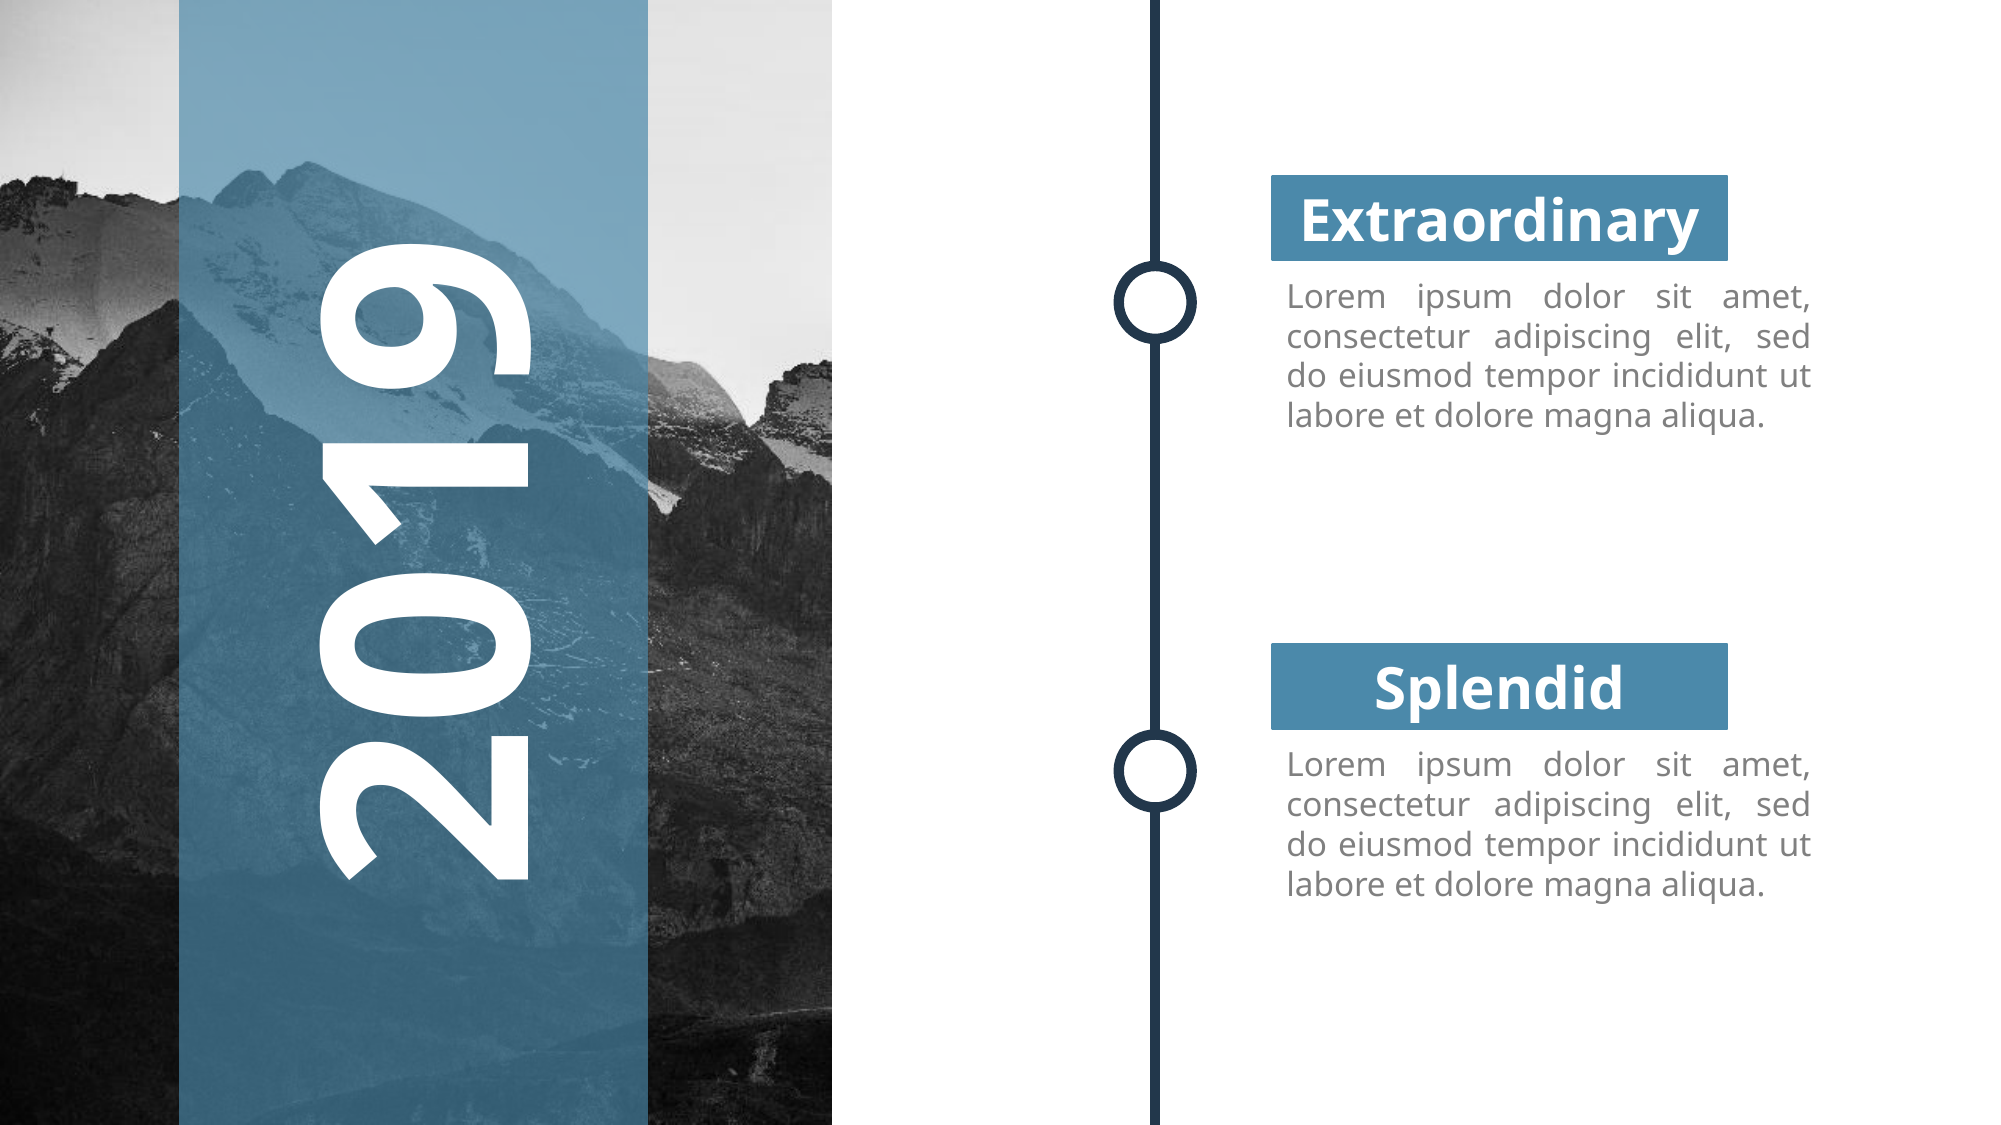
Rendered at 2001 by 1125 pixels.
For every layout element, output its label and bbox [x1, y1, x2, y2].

text_box [1118, 643, 1827, 913]
text_box [1118, 175, 1827, 445]
picture [0, 0, 832, 1125]
